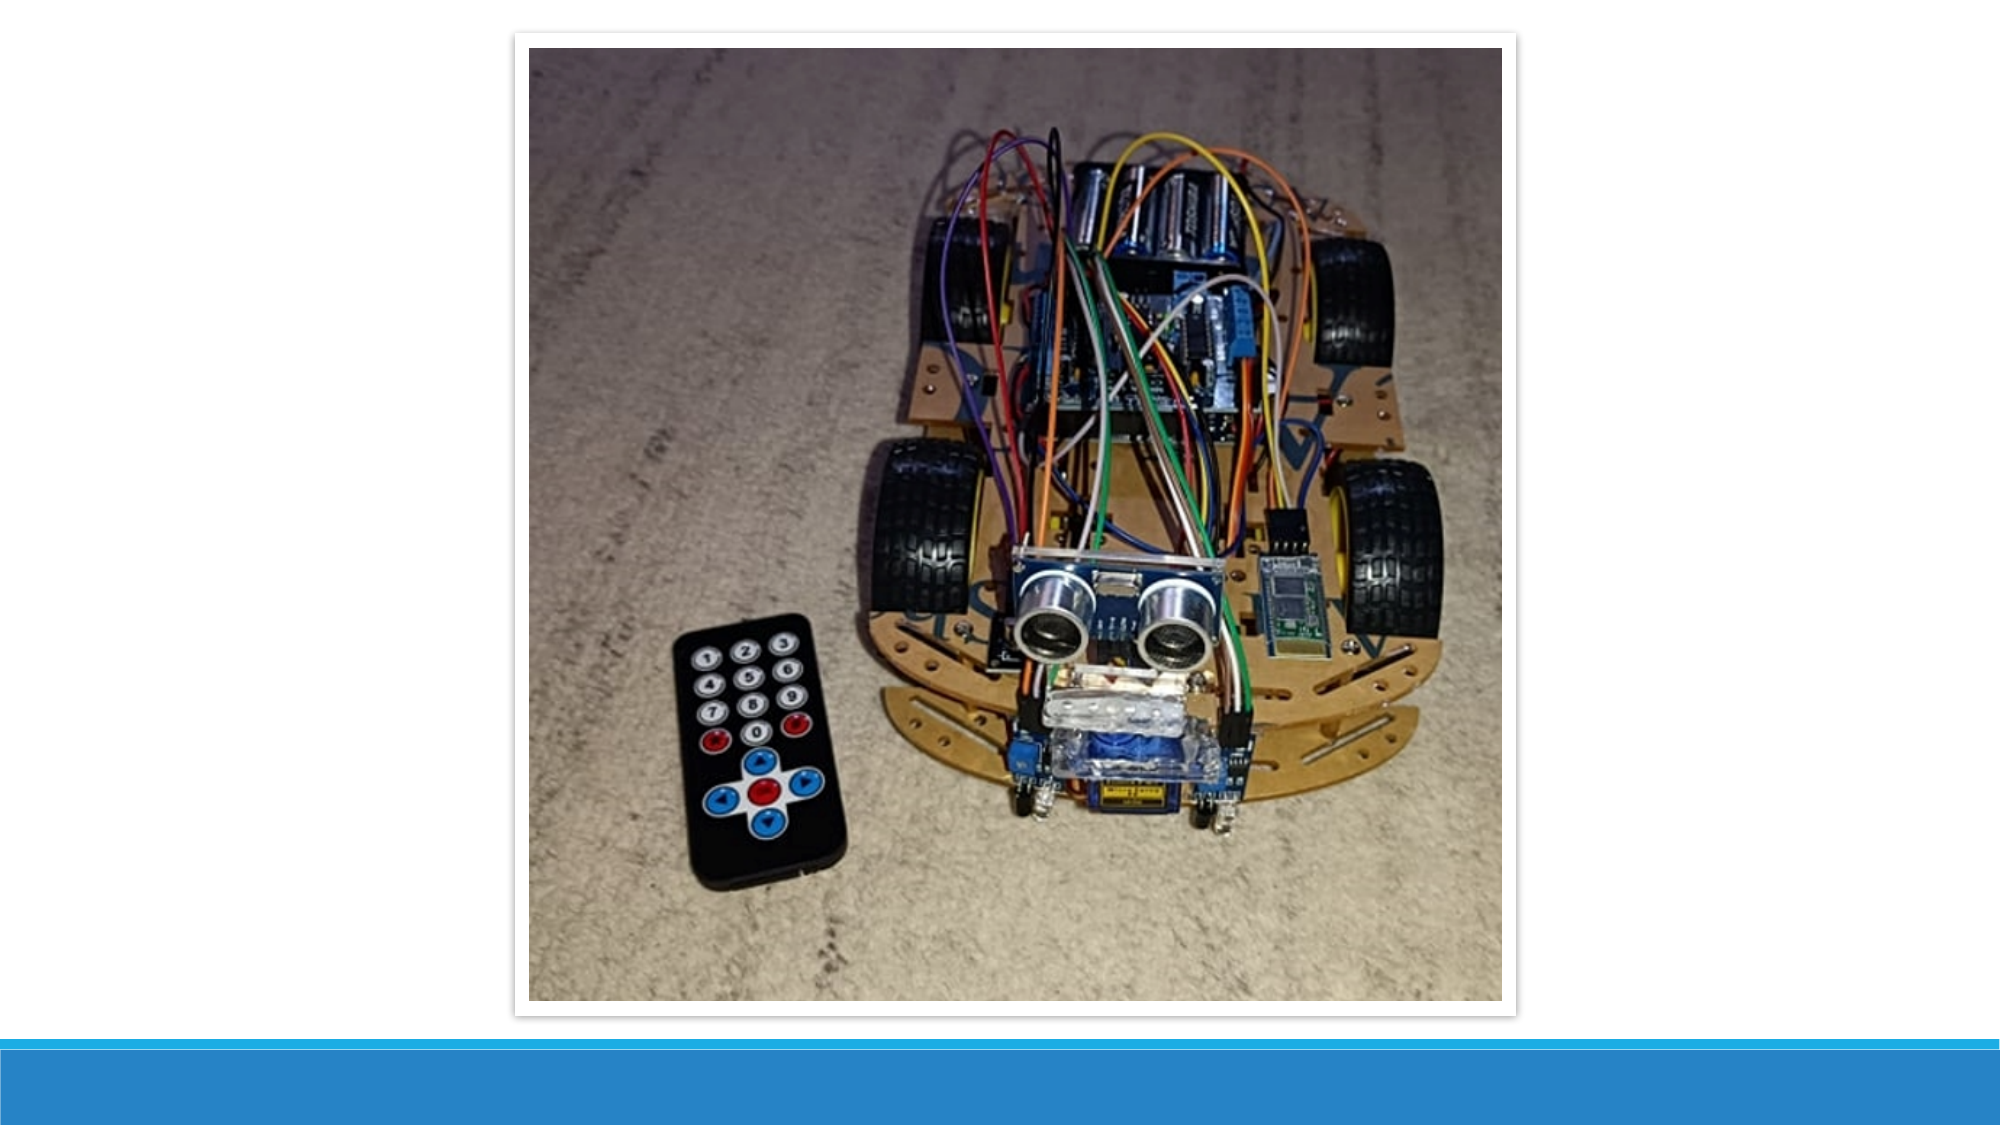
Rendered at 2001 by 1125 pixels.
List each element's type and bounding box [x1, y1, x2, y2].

picture [528, 47, 1503, 1002]
